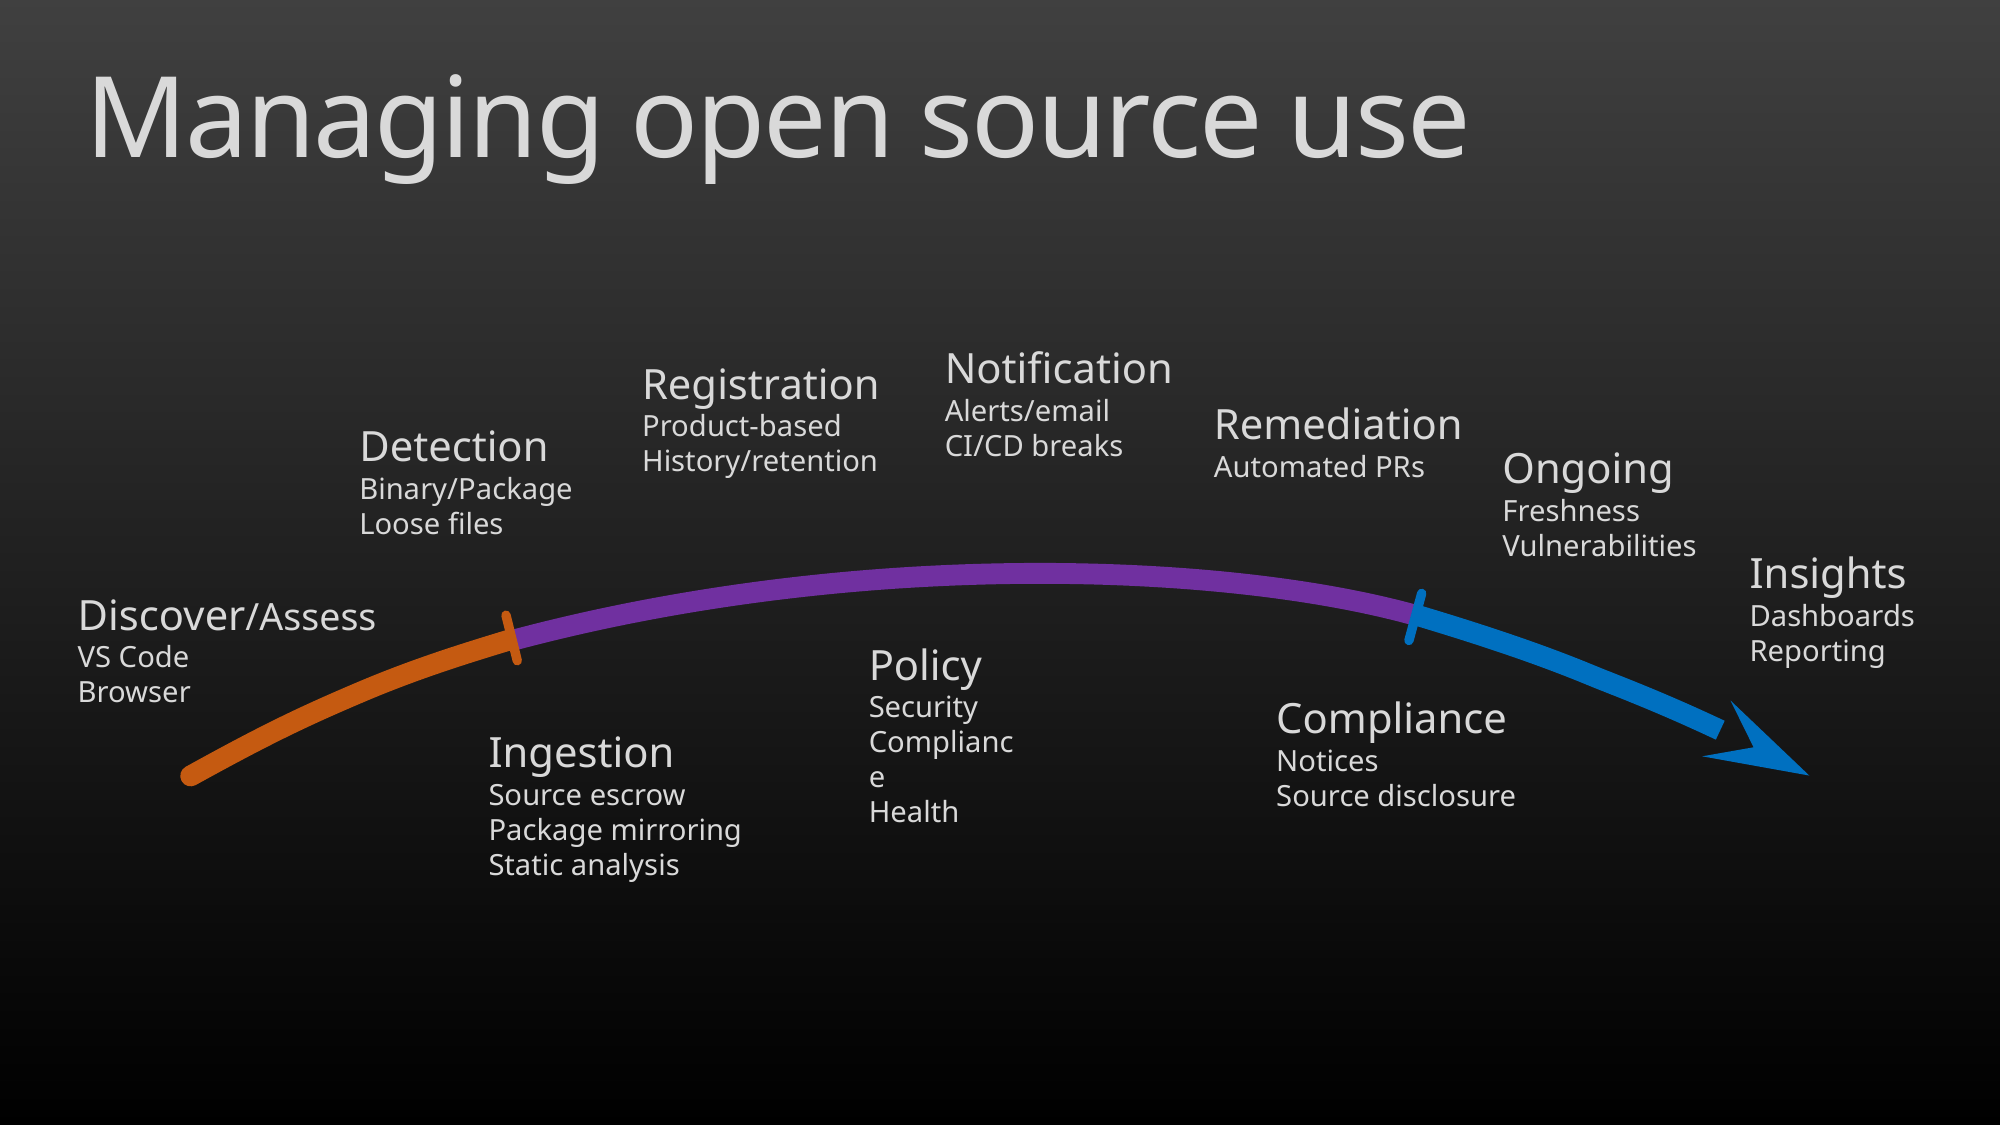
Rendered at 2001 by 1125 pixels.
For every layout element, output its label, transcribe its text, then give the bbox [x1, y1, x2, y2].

text_box Detection Binary/Package Loose files [344, 412, 588, 548]
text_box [505, 615, 518, 661]
text_box [518, 572, 1406, 641]
text_box Insights Dashboards Reporting [1734, 539, 1930, 675]
text_box [1425, 616, 1810, 776]
text_box Compliance Notices Source disclosure [1261, 684, 1532, 820]
text_box Policy Security Compliance Health [853, 631, 1038, 836]
text_box Discover/Assess VS Code Browser [62, 580, 392, 716]
text_box Registration Product-based History/retention [627, 350, 895, 485]
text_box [1406, 594, 1425, 640]
text_box Remediation Automated PRs [1199, 390, 1478, 526]
text_box Notification Alerts/email CI/CD breaks [930, 334, 1188, 470]
title Managing open source use [85, 45, 1863, 182]
text_box Ongoing Freshness Vulnerabilities [1487, 434, 1712, 570]
text_box Ingestion Source escrow Package mirroring Static analysis [473, 718, 757, 889]
text_box [189, 640, 505, 777]
